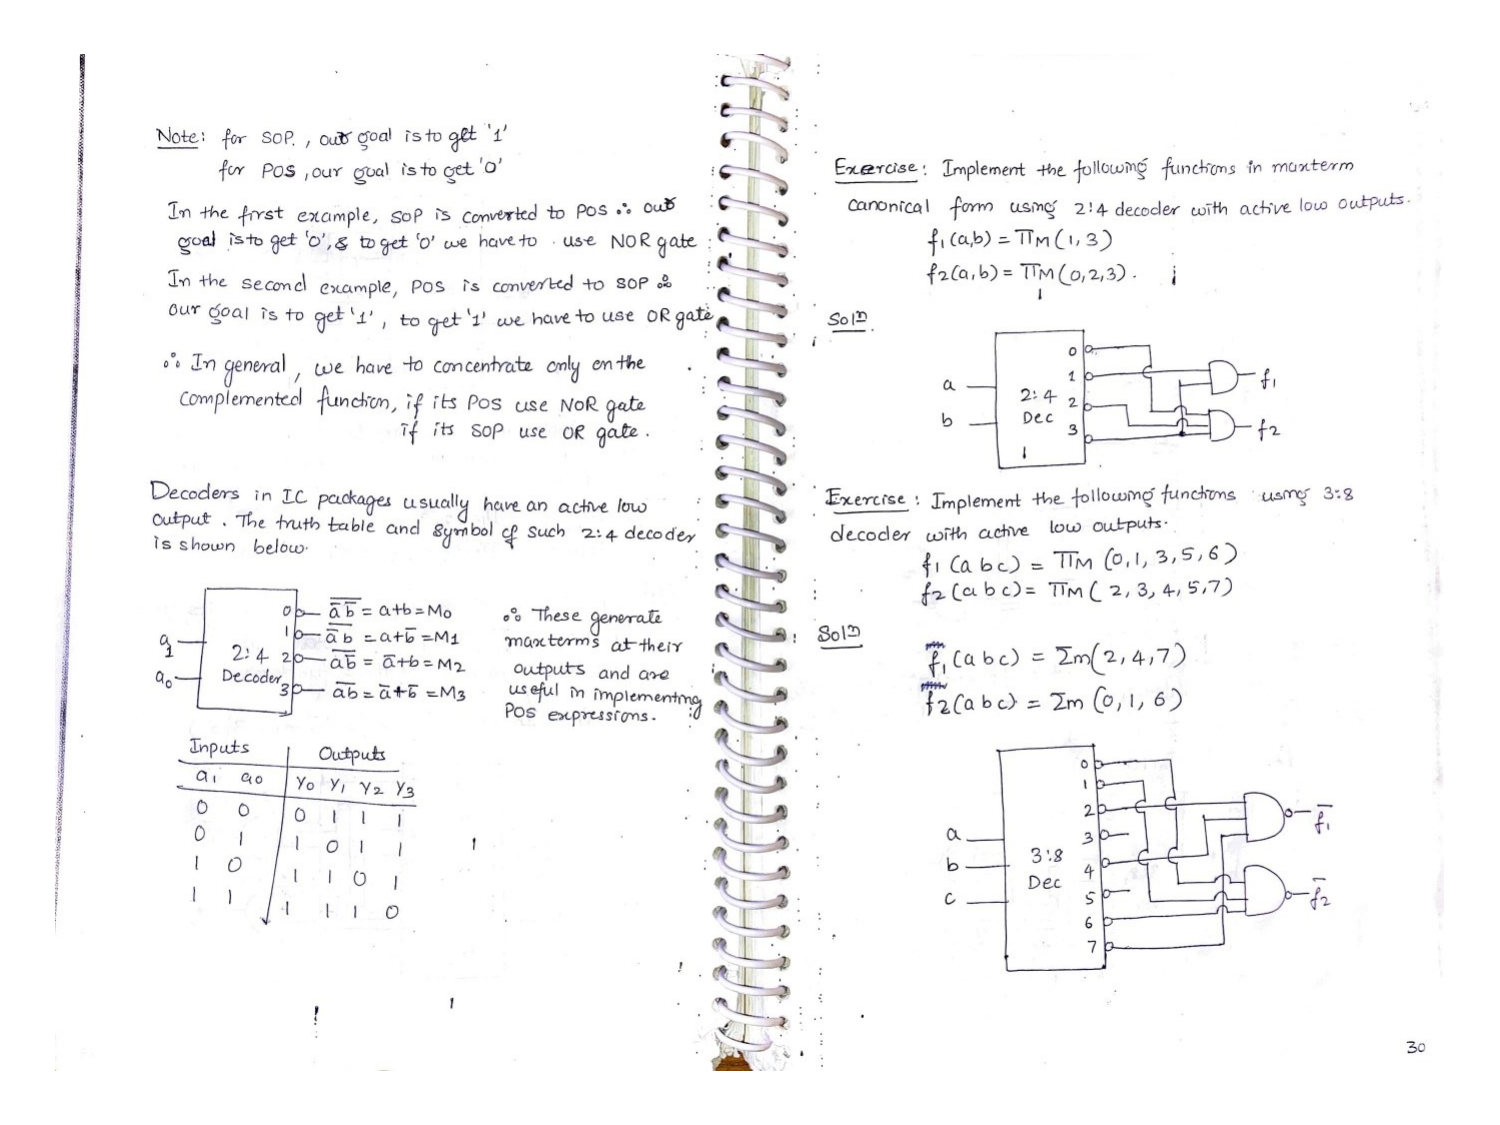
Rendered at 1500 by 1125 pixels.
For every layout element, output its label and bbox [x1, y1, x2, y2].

picture [55, 54, 1445, 1071]
